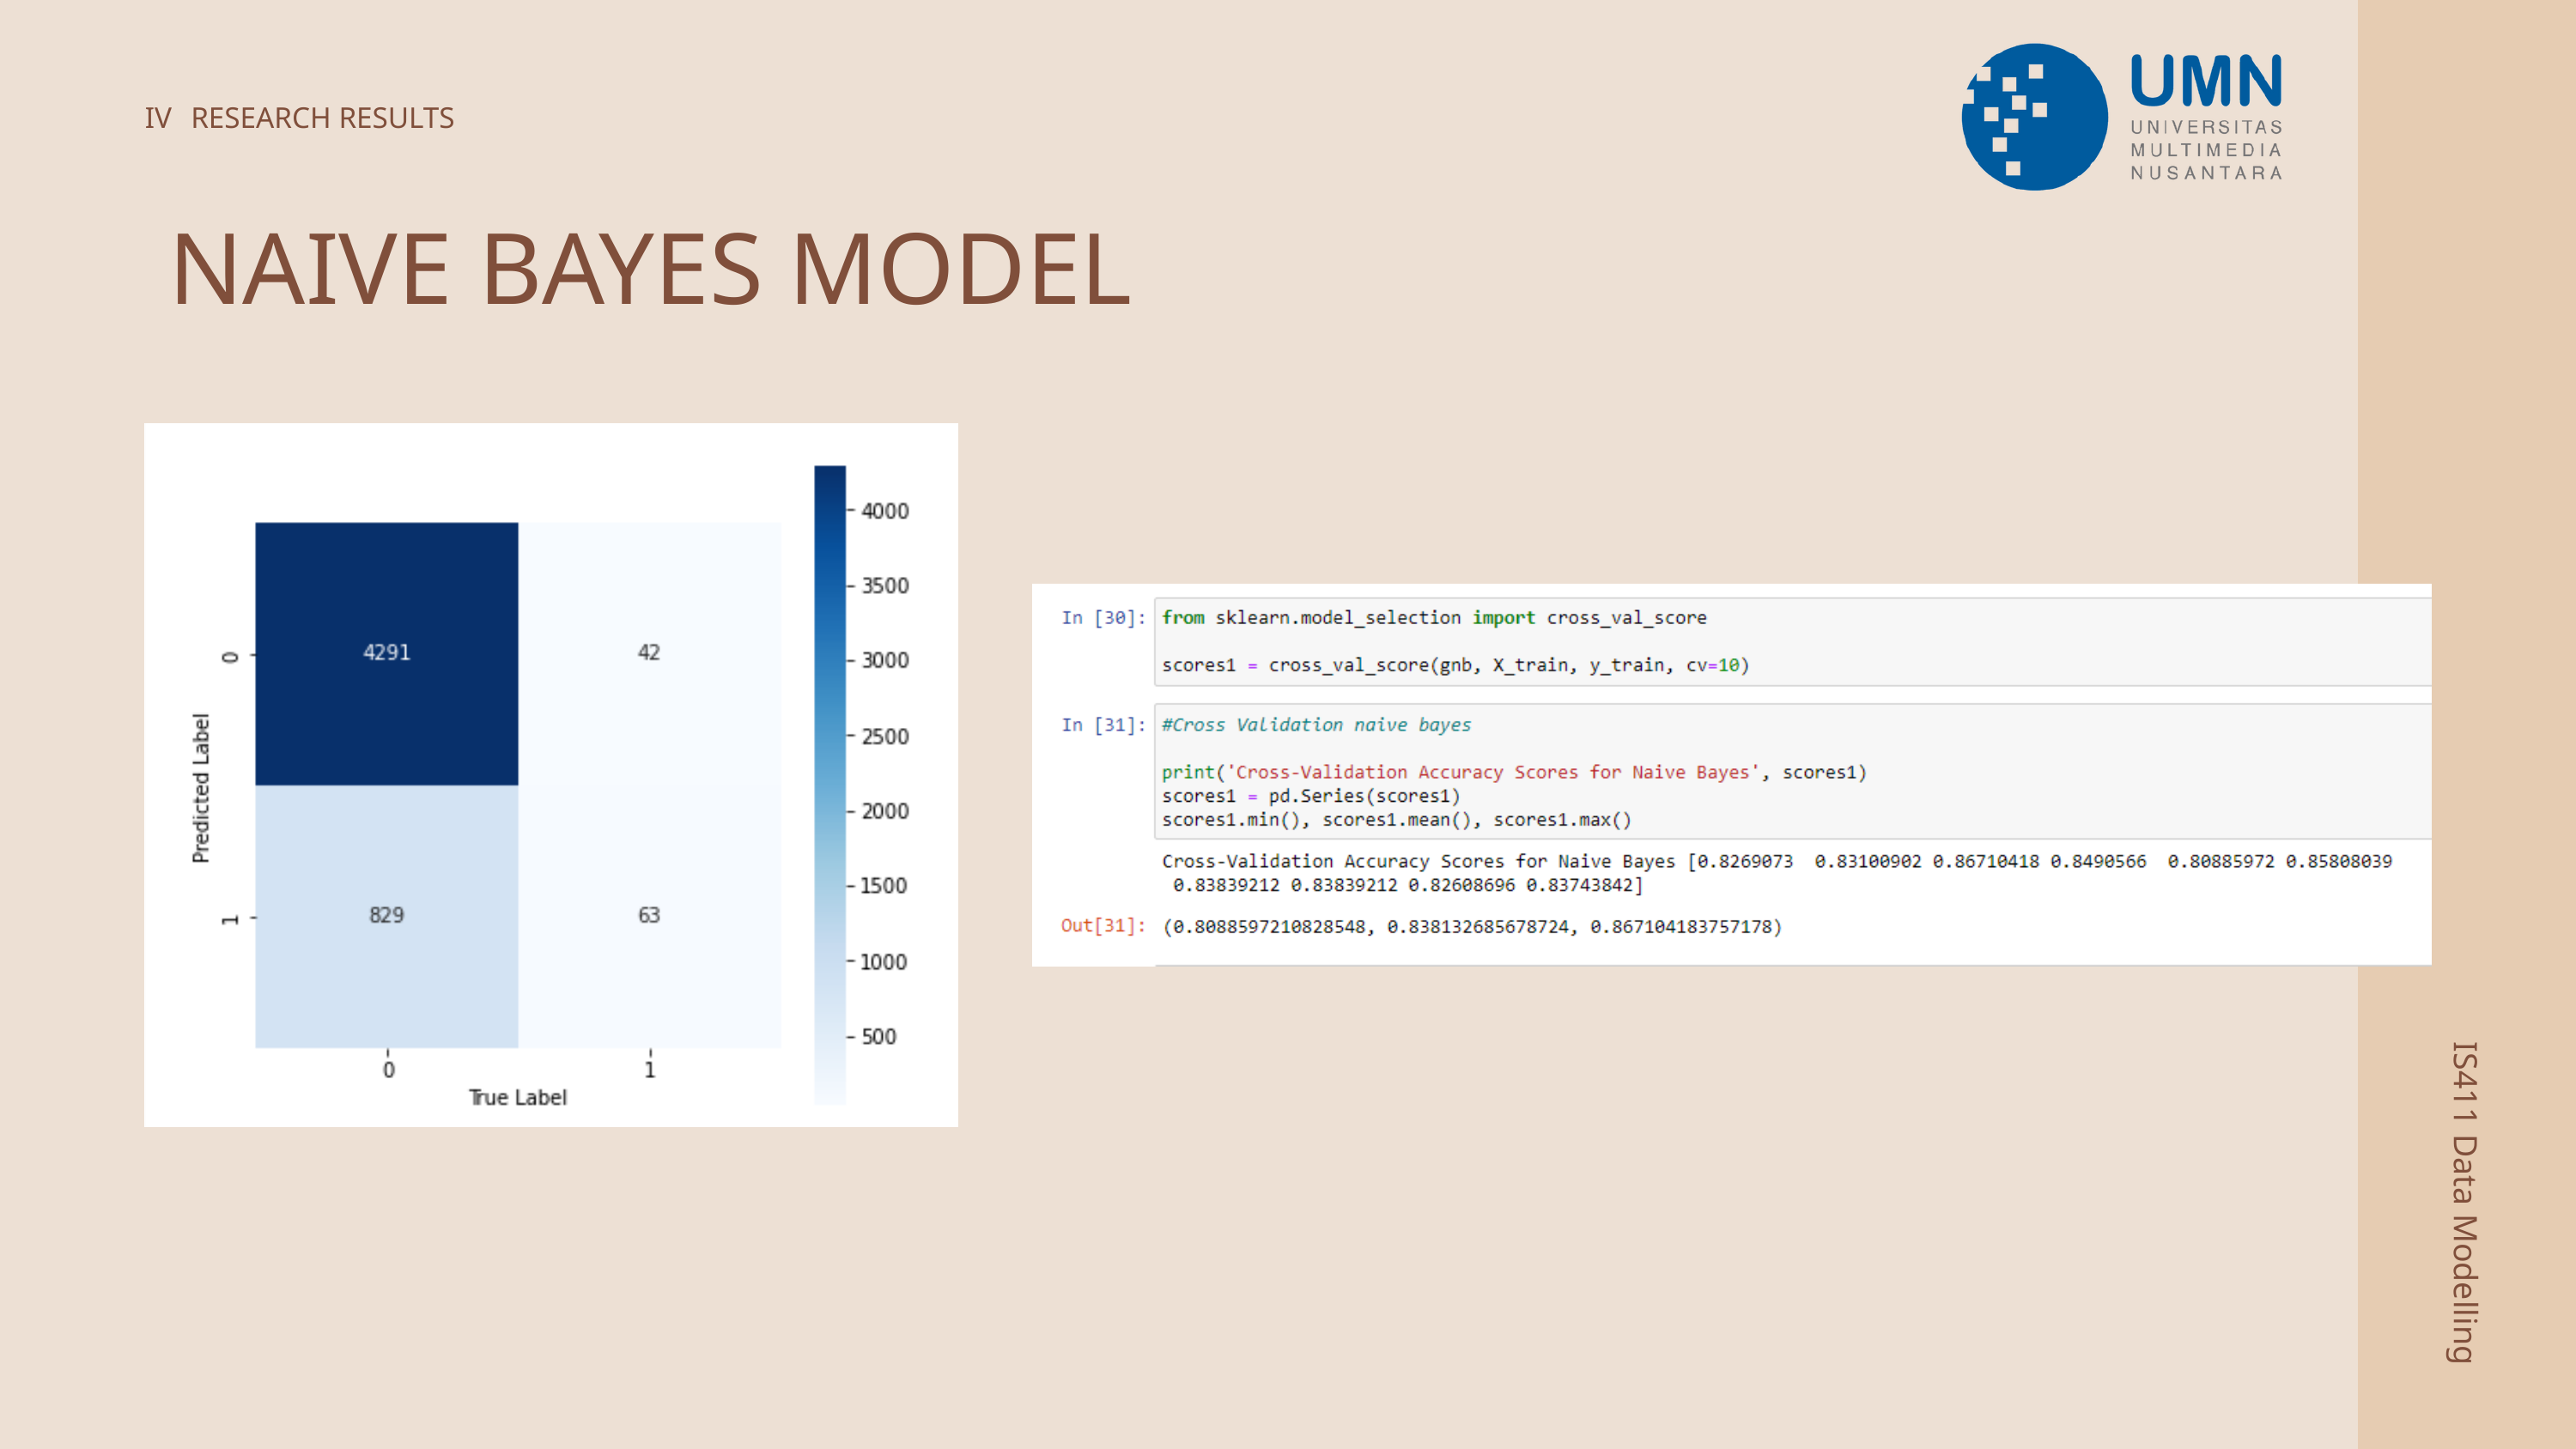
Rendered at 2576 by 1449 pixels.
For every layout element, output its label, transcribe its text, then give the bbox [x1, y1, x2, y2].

text_box NAIVE BAYES MODEL [168, 186, 1441, 324]
text_box IV [144, 100, 191, 134]
picture [144, 423, 958, 1127]
text_box RESEARCH RESULTS [191, 100, 647, 134]
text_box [2357, 0, 2576, 1449]
picture [1928, 0, 2314, 203]
picture [1032, 584, 2432, 967]
